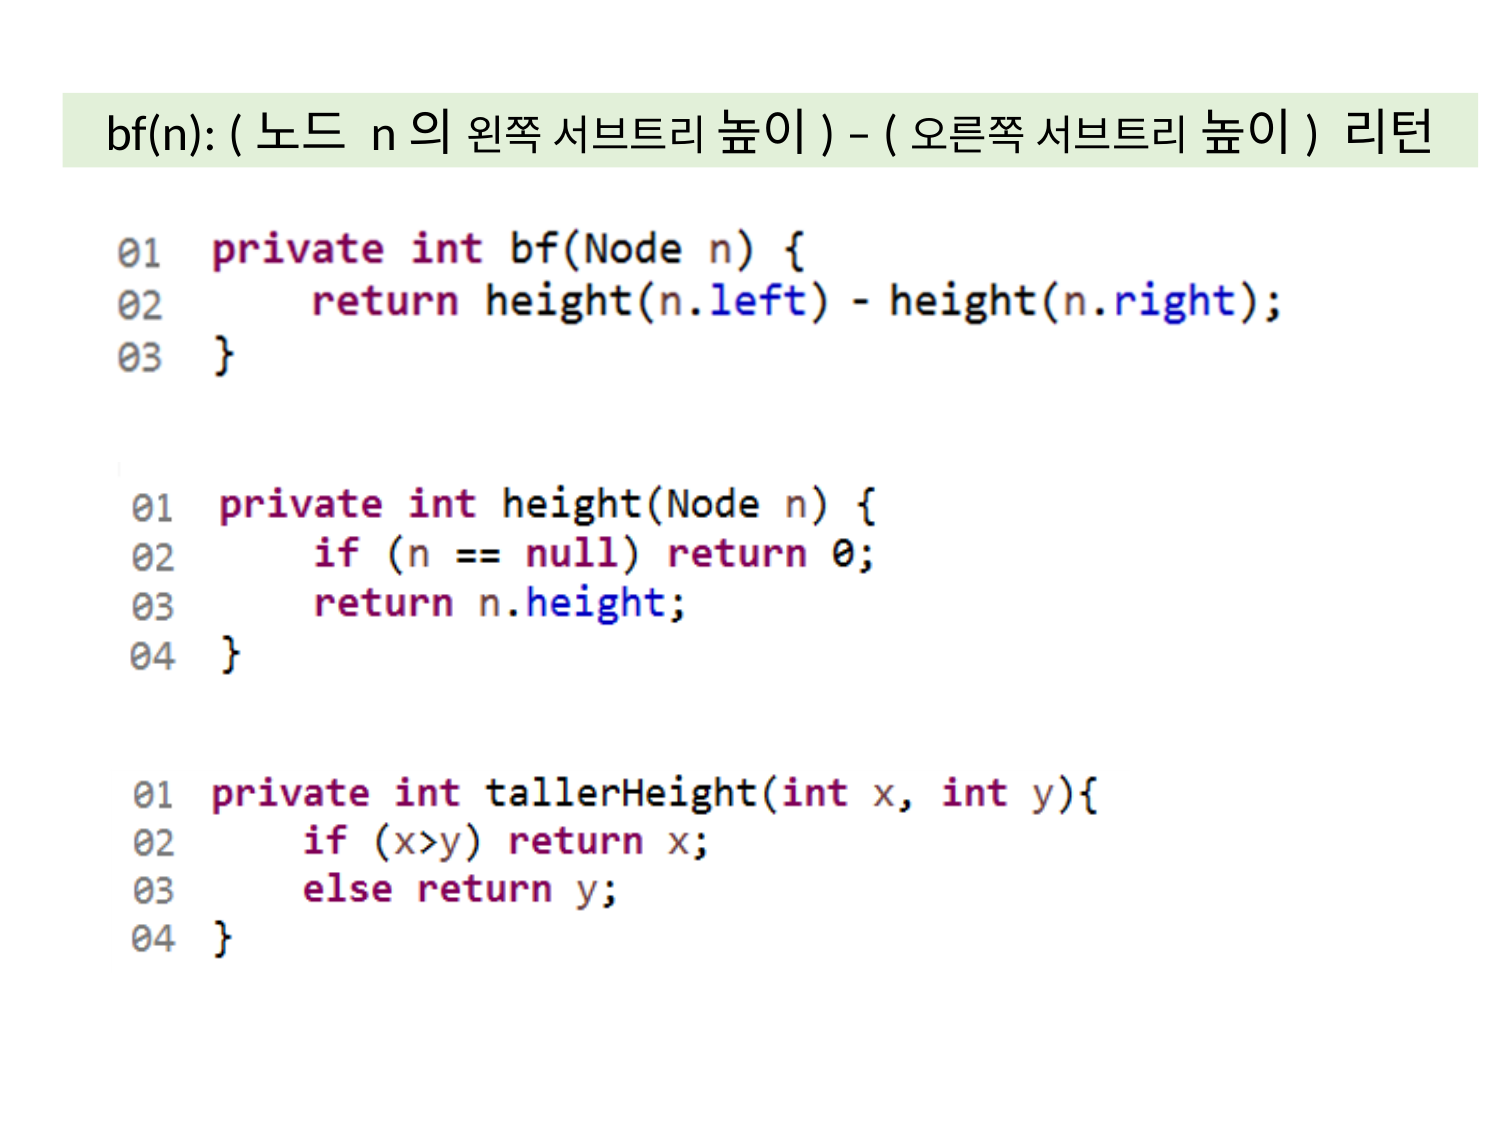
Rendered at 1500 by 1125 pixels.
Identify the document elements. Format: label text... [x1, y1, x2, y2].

picture [110, 220, 1287, 387]
picture [110, 462, 905, 694]
picture [109, 769, 1130, 974]
text_box bf(n): (노드 n의 왼쪽 서브트리 높이) – (오른쪽 서브트리 높이) 리턴 [62, 92, 1479, 168]
